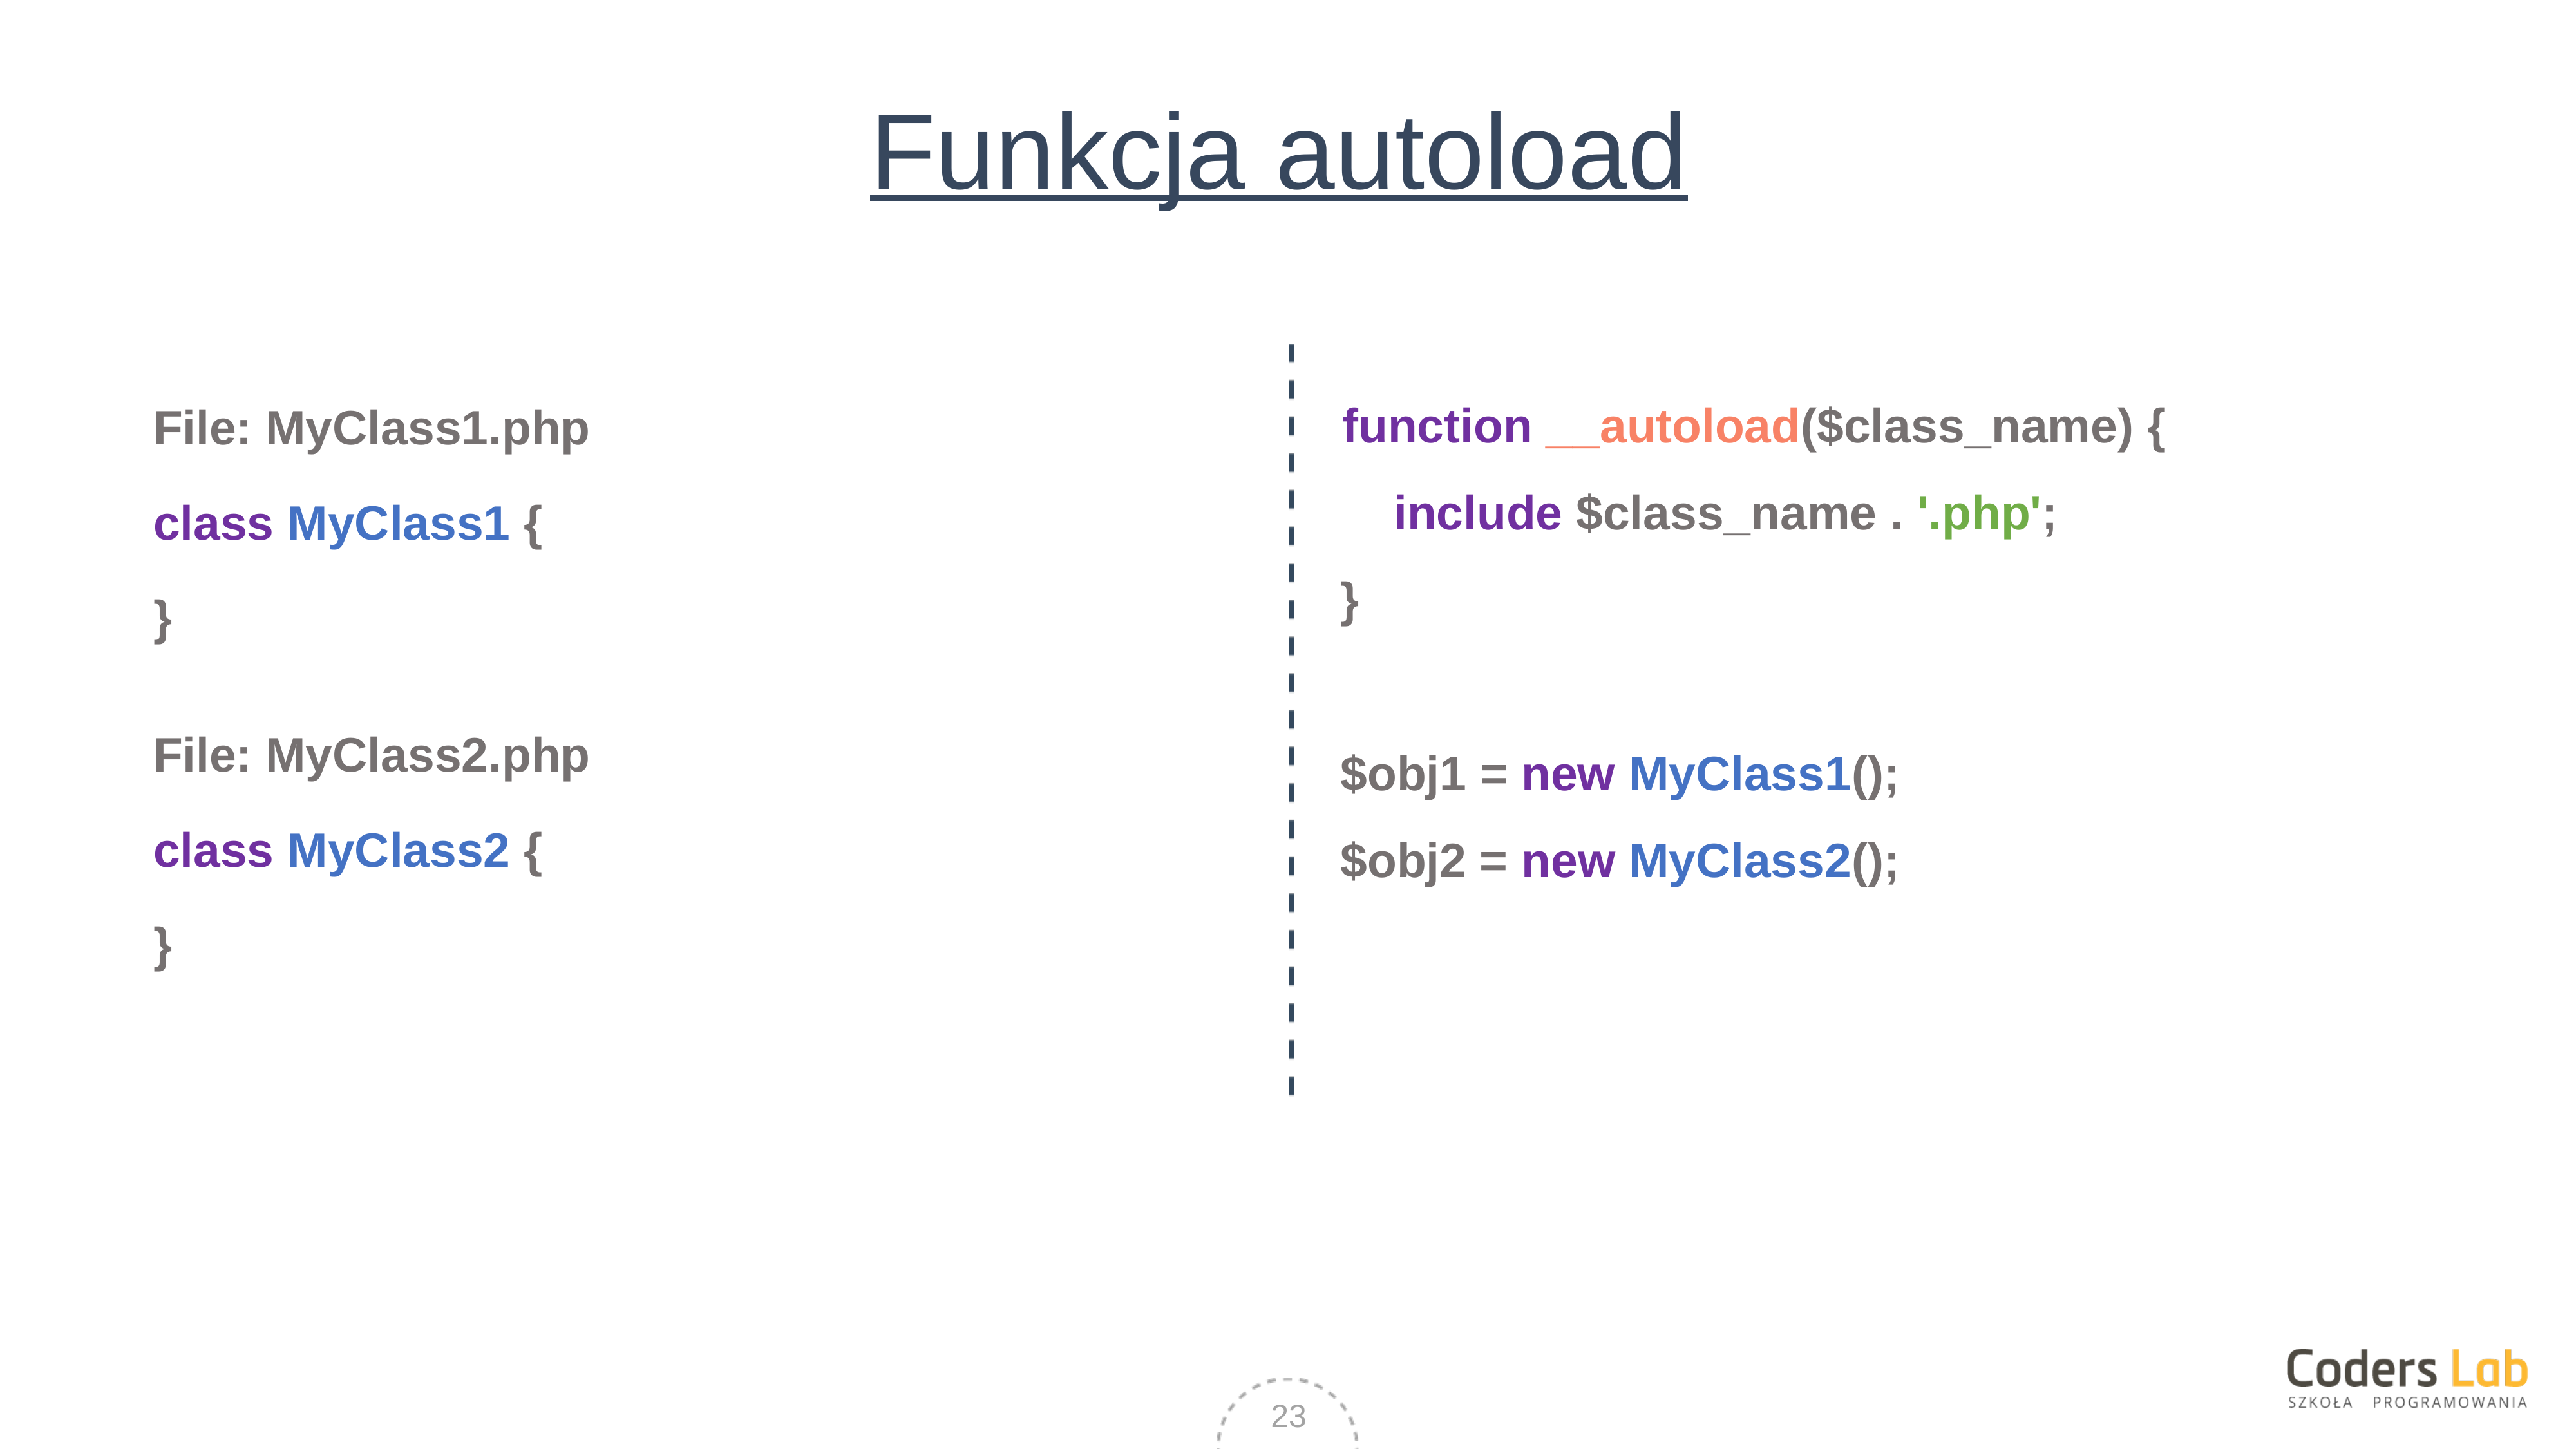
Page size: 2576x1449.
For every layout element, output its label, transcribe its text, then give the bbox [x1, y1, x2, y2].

text_box function __autoload($class_name) { include $class_name . '.php'; } $obj1 = new MyClass1(); $obj2 = new MyClass2(); [1331, 360, 2425, 892]
picture [1288, 344, 1294, 1103]
title Funkcja autoload [290, 77, 2269, 208]
picture [1217, 1378, 1359, 1449]
text_box File: MyClass1.php class MyClass1 { } [142, 363, 1242, 650]
slide_number 23 [1266, 1395, 1311, 1444]
picture [2282, 1340, 2533, 1421]
text_box File: MyClass2.php class MyClass2 { } [142, 690, 1242, 977]
